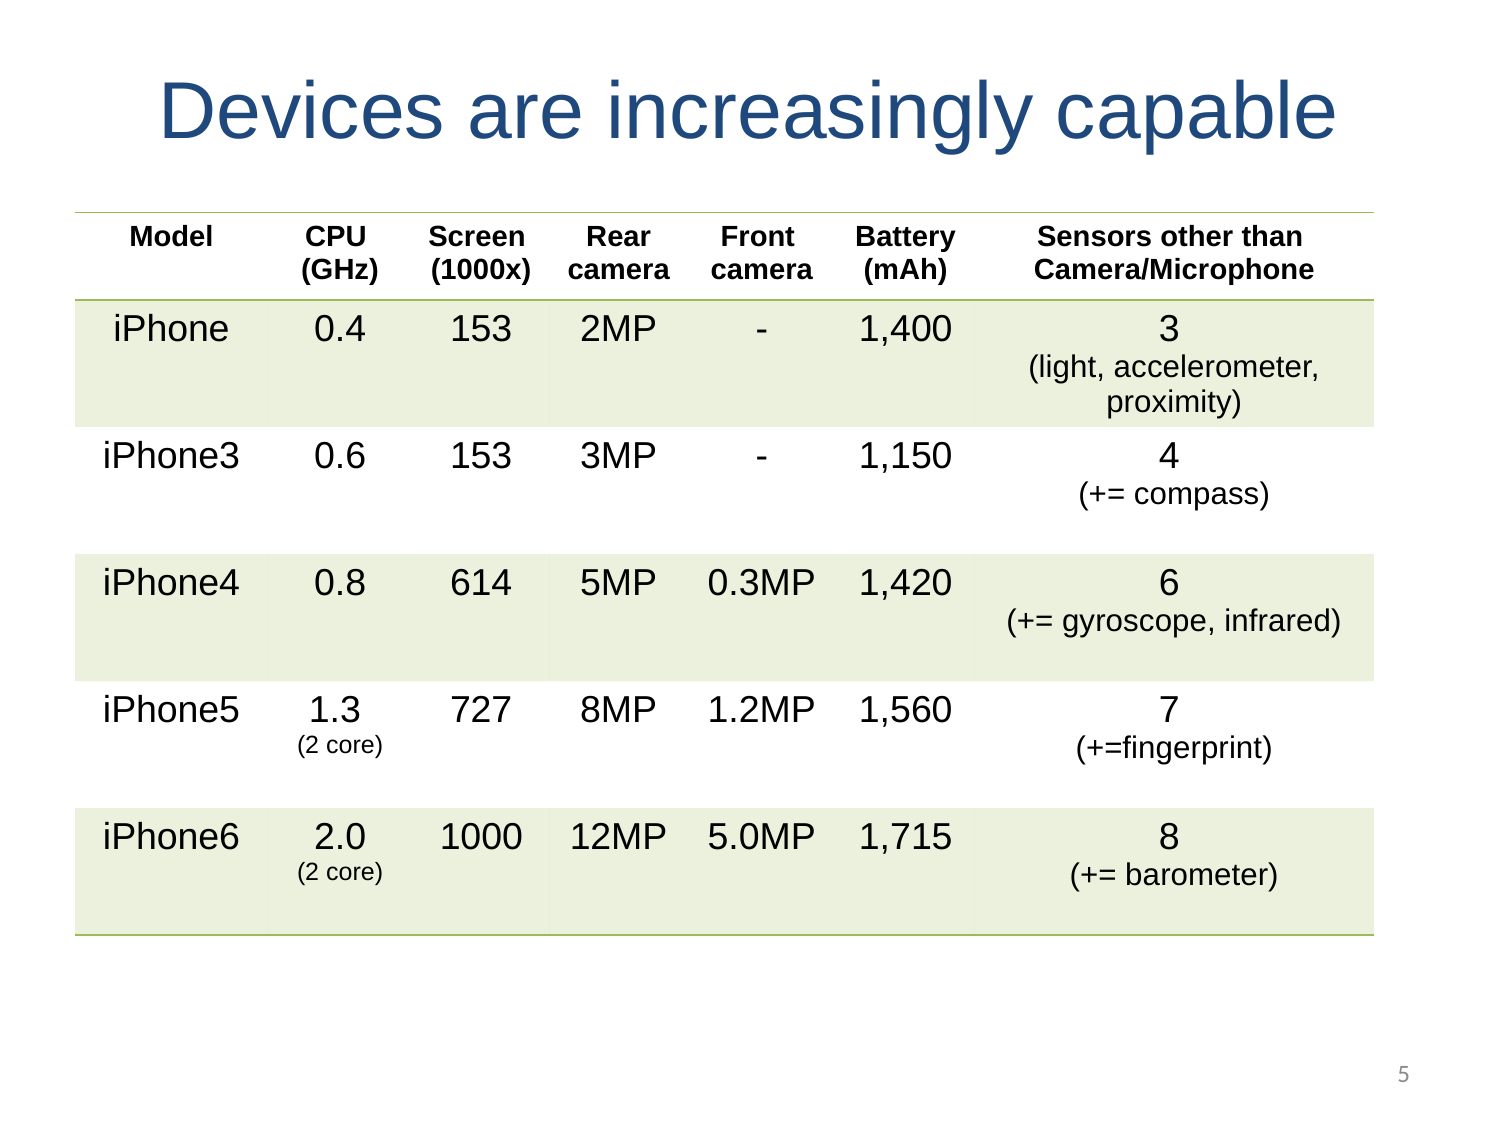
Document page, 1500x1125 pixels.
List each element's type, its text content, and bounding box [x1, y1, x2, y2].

slide_number 5 [1074, 1042, 1425, 1103]
table_cell 0.8 [268, 554, 412, 681]
table_cell 3 (light, accelerometer, proximity) [975, 301, 1374, 427]
table_header Front camera [687, 213, 836, 299]
table_cell 12MP [550, 808, 687, 934]
table_cell 153 [412, 301, 550, 427]
table_cell 1,420 [836, 554, 975, 681]
table_cell iPhone6 [75, 808, 268, 934]
table_cell 614 [412, 554, 550, 681]
table_cell iPhone [75, 301, 268, 427]
table_header Model [75, 213, 268, 299]
table_cell 8 (+= barometer) [975, 808, 1374, 934]
table_cell 3MP [550, 427, 687, 554]
table_cell 2.0 (2 core) [268, 808, 412, 934]
table_cell 1,150 [836, 427, 975, 554]
table_cell 7 (+=fingerprint) [975, 681, 1374, 808]
table_header CPU (GHz) [268, 213, 412, 299]
table_cell 0.3MP [687, 554, 836, 681]
table_cell 8MP [550, 681, 687, 808]
table_header Sensors other than Camera/Microphone [975, 213, 1374, 299]
table_cell 727 [412, 681, 550, 808]
table_cell 5MP [550, 554, 687, 681]
table_cell 1,560 [836, 681, 975, 808]
table_cell 1.2MP [687, 681, 836, 808]
table_cell 4 (+= compass) [975, 427, 1374, 554]
table_header Rear camera [550, 213, 687, 299]
table_cell 0.4 [268, 301, 412, 427]
table_header Battery (mAh) [836, 213, 975, 299]
table_cell iPhone3 [75, 427, 268, 554]
table_cell 1.3 (2 core) [268, 681, 412, 808]
table_cell iPhone5 [75, 681, 268, 808]
table_cell - [687, 301, 836, 427]
table_cell 1000 [412, 808, 550, 934]
table_cell 0.6 [268, 427, 412, 554]
title Devices are increasingly capable [75, 12, 1425, 200]
table_cell 5.0MP [687, 808, 836, 934]
table_cell 153 [412, 427, 550, 554]
table_cell 1,400 [836, 301, 975, 427]
table_cell 1,715 [836, 808, 975, 934]
table_cell iPhone4 [75, 554, 268, 681]
table_header Screen (1000x) [412, 213, 550, 299]
table_cell - [687, 427, 836, 554]
table_cell 6 (+= gyroscope, infrared) [975, 554, 1374, 681]
table_cell 2MP [550, 301, 687, 427]
